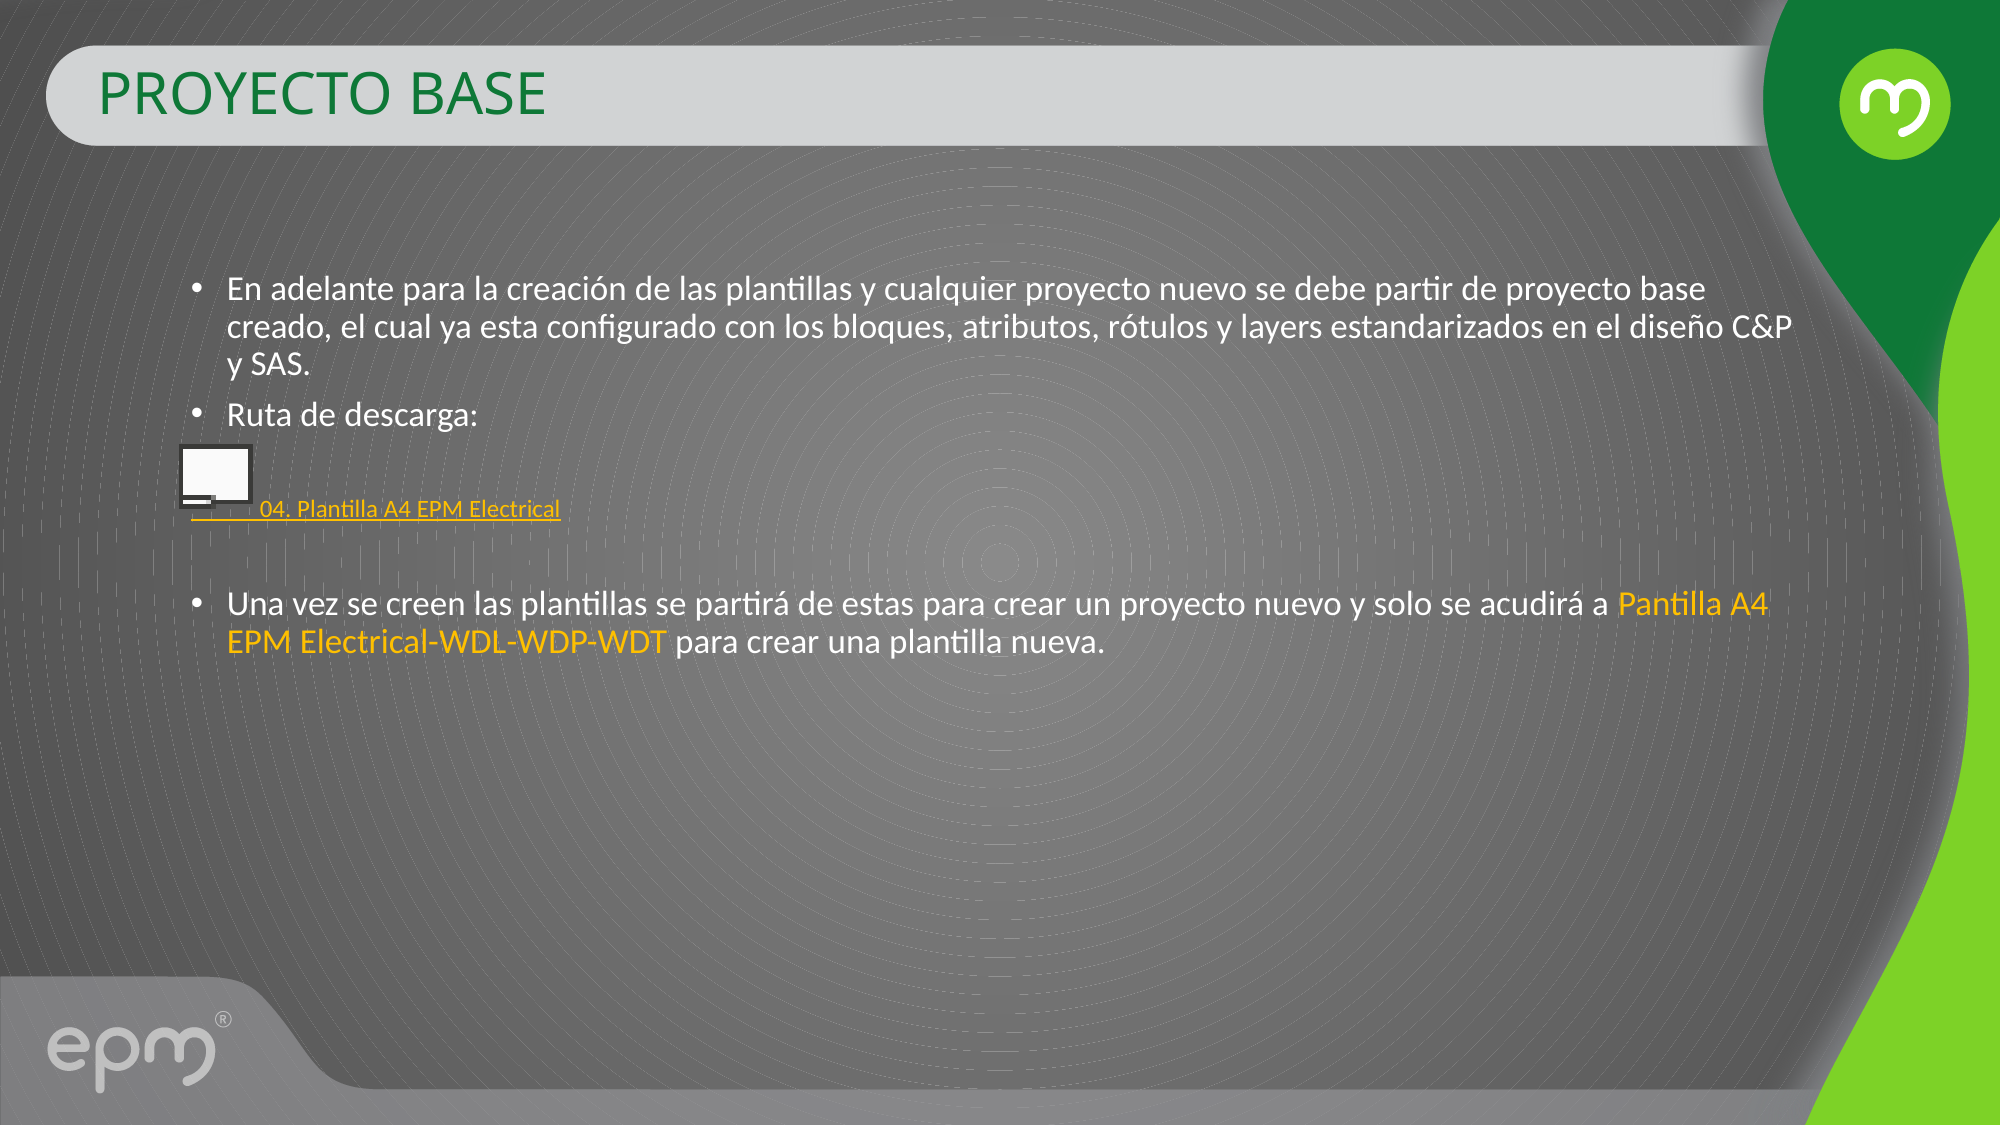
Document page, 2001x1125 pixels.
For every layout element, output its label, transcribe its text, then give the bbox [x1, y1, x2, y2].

list En adelante para la creación de las plantillas y cualquier proyecto nuevo se debe partir de proyecto base creado, el cual ya esta configurado con los bloques, atributos, rótulos y layers estandarizados en el diseño C&P y SAS. Ruta de descarga: 04. Plantilla A4 EPM Electrical Una vez se creen las plantillas se partirá de estas para crear un proyecto nuevo y solo se acudirá a Pantilla A4 EPM Electrical-WDL-WDP-WDT para crear una plantilla nueva. [175, 262, 1813, 670]
picture [0, 0, 2000, 1125]
title PROYECTO BASE [82, 54, 1665, 138]
